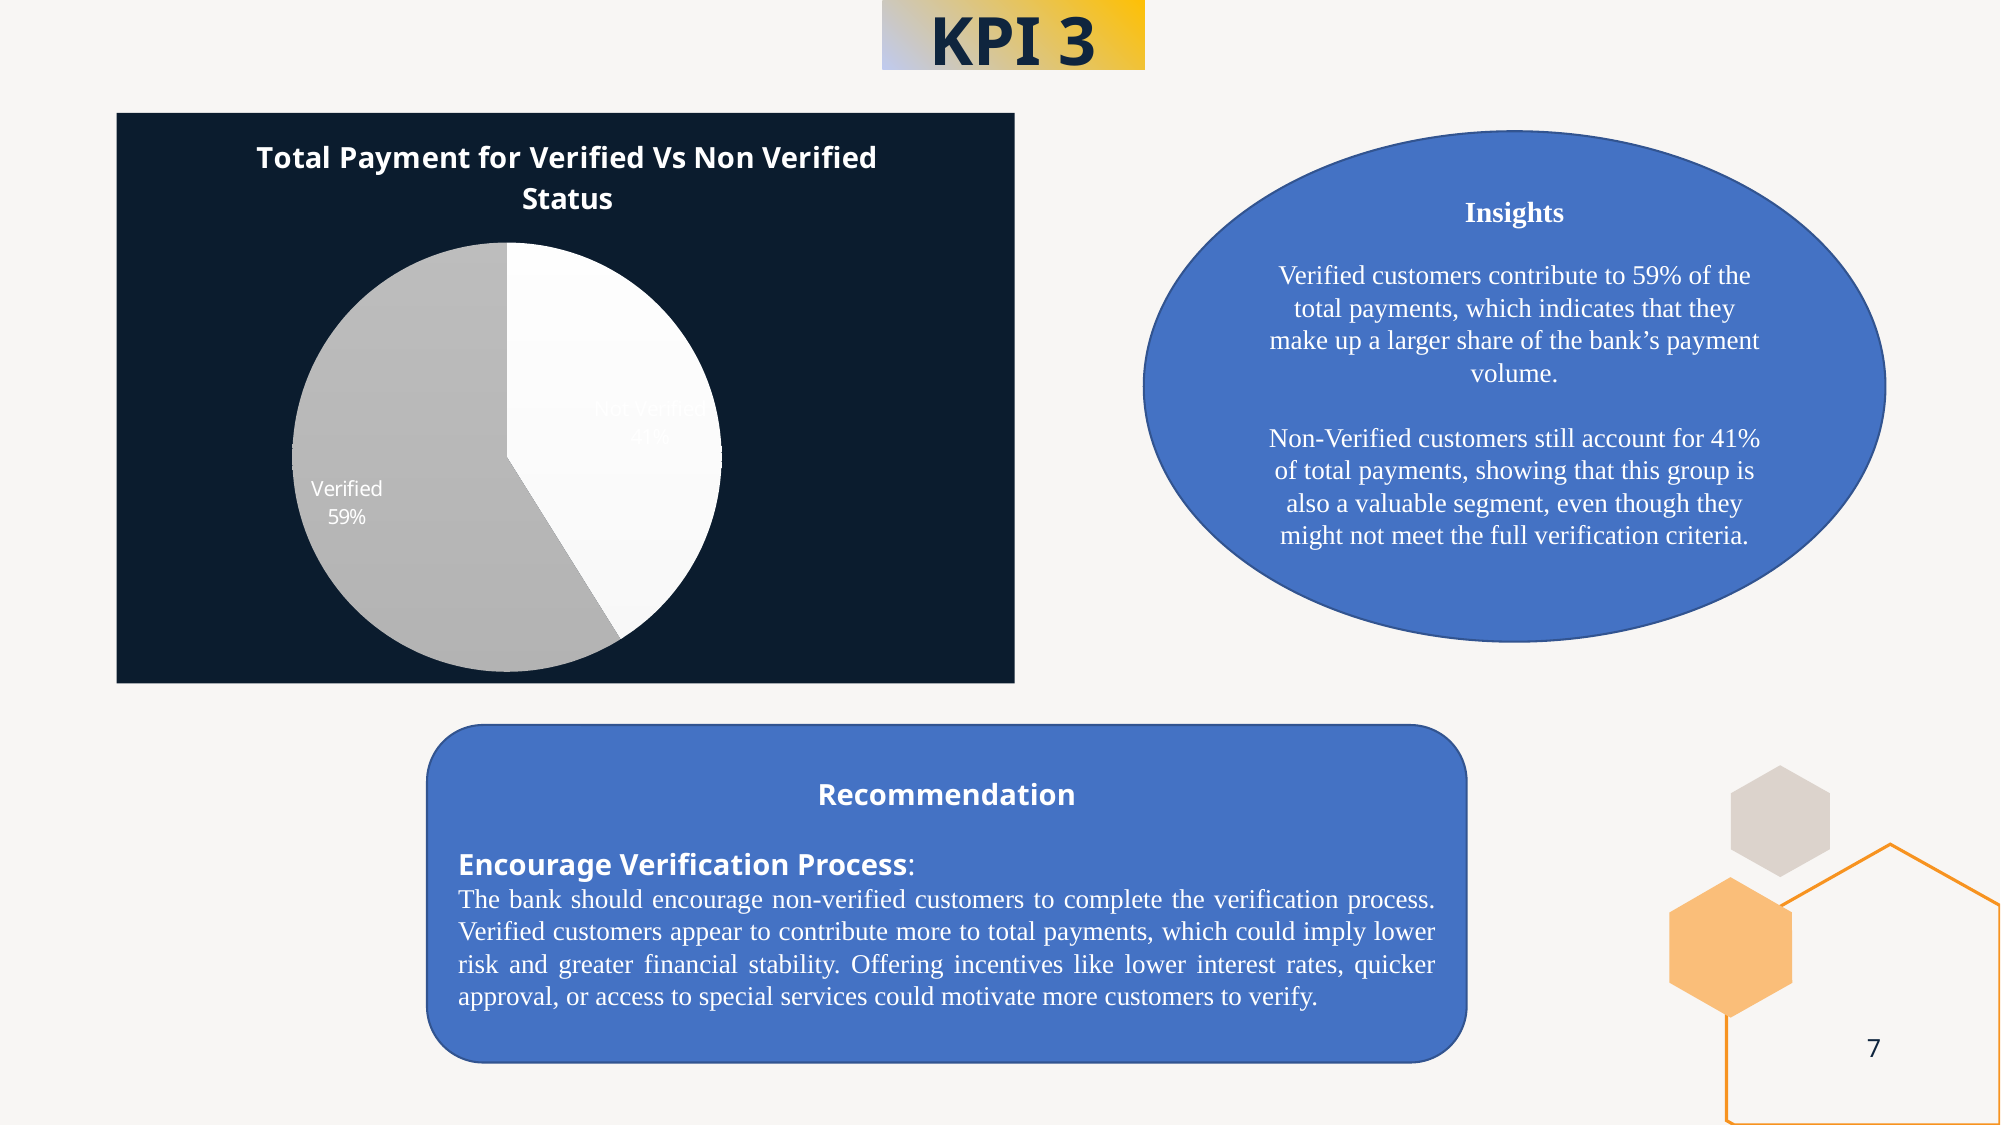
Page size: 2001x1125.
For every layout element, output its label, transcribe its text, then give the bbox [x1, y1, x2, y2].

text_box Insights Verified customers contribute to 59% of the total payments, which indicates that they make up a larger share of the bank’s payment volume. Non-Verified customers still account for 41% of total payments, showing that this group is also a valuable segment, even though they might not meet the full verification criteria. [1142, 130, 1887, 643]
slide_number 7 [1836, 1020, 1912, 1080]
chart [116, 112, 1015, 684]
text_box Recommendation Encourage Verification Process: The bank should encourage non-verified customers to complete the verification process. Verified customers appear to contribute more to total payments, which could imply lower risk and greater financial stability. Offering incentives like lower interest rates, quicker approval, or access to special services could motivate more customers to verify. [425, 723, 1468, 1064]
title KPI 3 [882, 0, 1145, 70]
